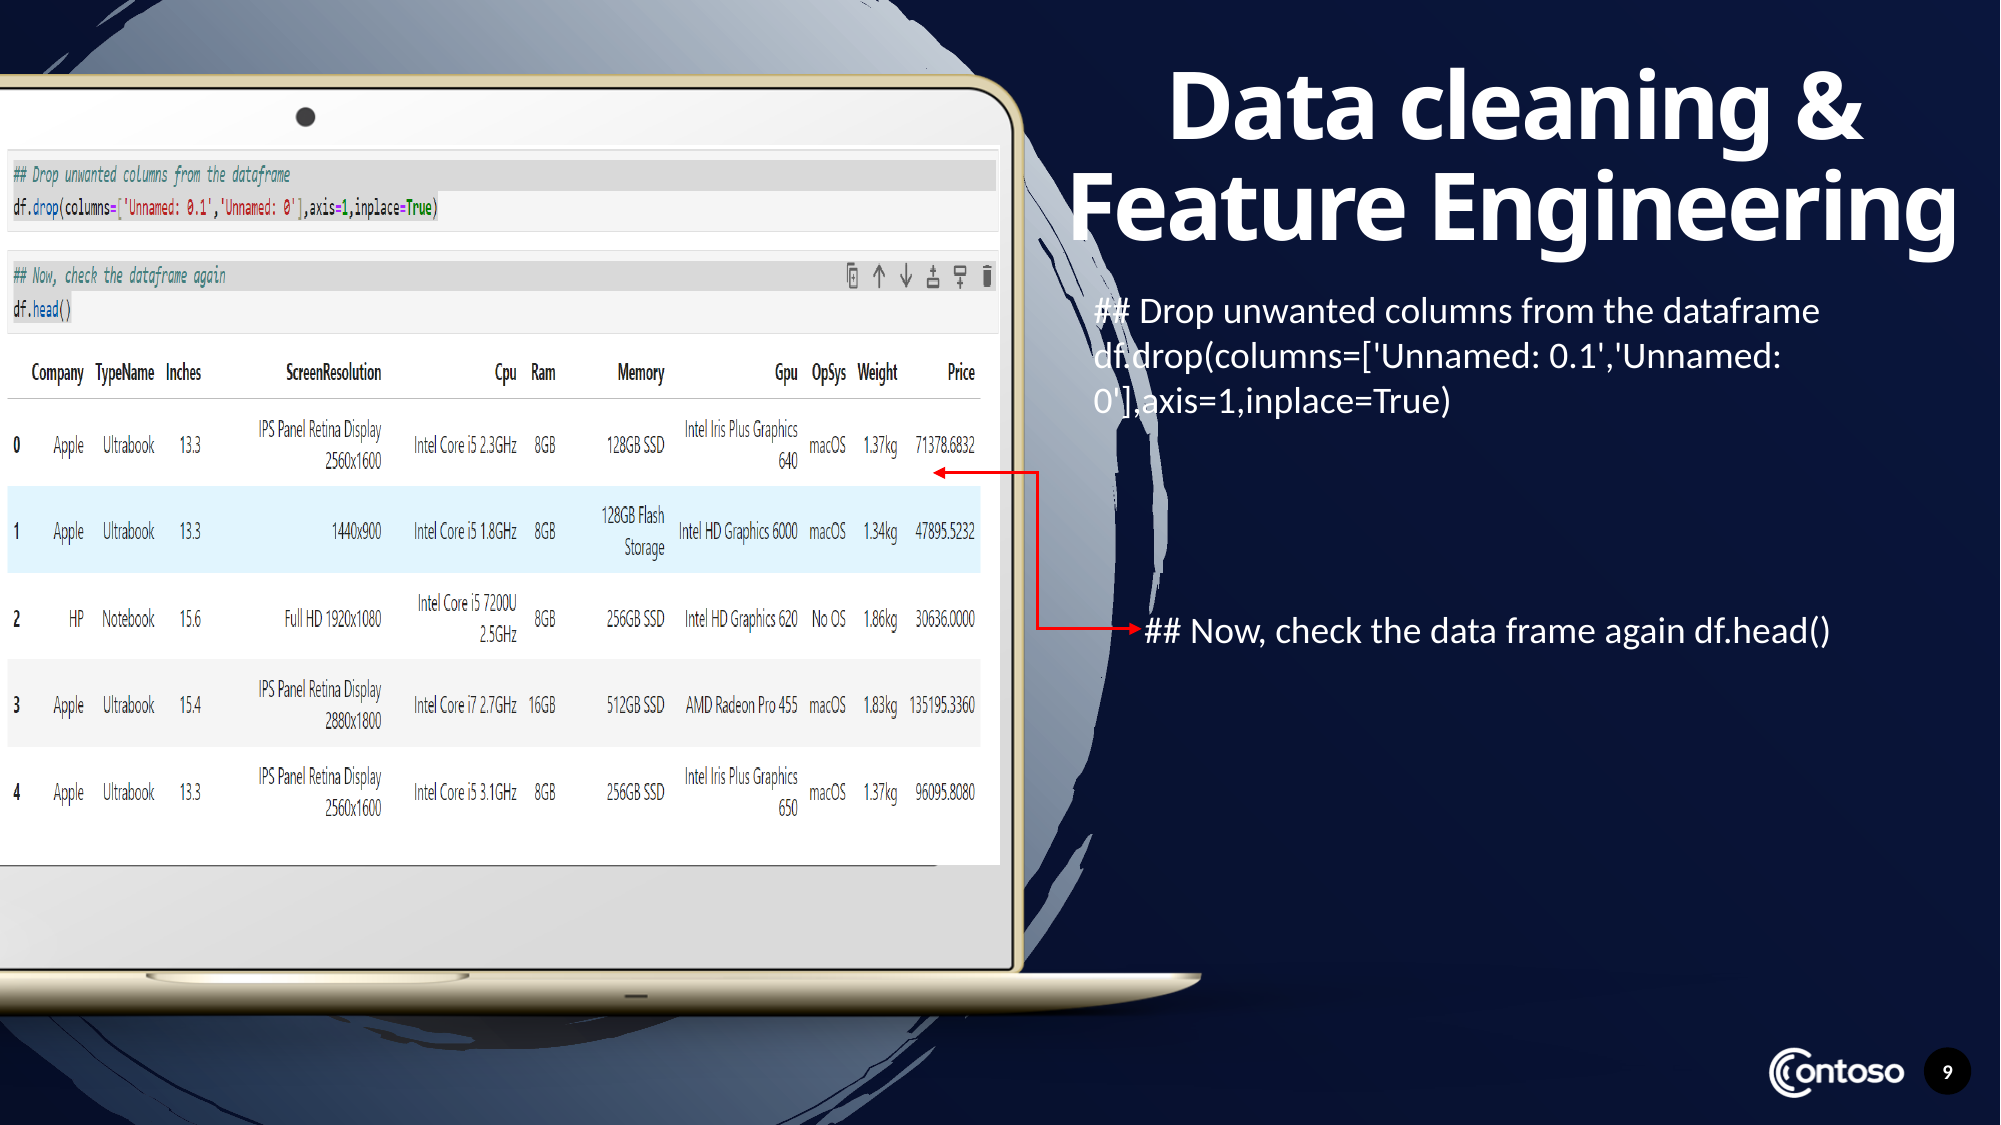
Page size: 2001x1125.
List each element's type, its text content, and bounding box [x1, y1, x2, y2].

text_box ## Now, check the data frame again df.head() [1129, 598, 2000, 659]
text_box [932, 472, 1142, 629]
picture [1764, 1043, 1909, 1099]
text_box ## Drop unwanted columns from the dataframe df.drop(columns=['Unnamed: 0.1','Unnamed: 0'],axis=1,inplace=True) [1078, 278, 1909, 428]
title Data cleaning & Feature Engineering [1055, 54, 1972, 261]
picture [0, 74, 1757, 1092]
slide_number 9 [1923, 1047, 1972, 1095]
